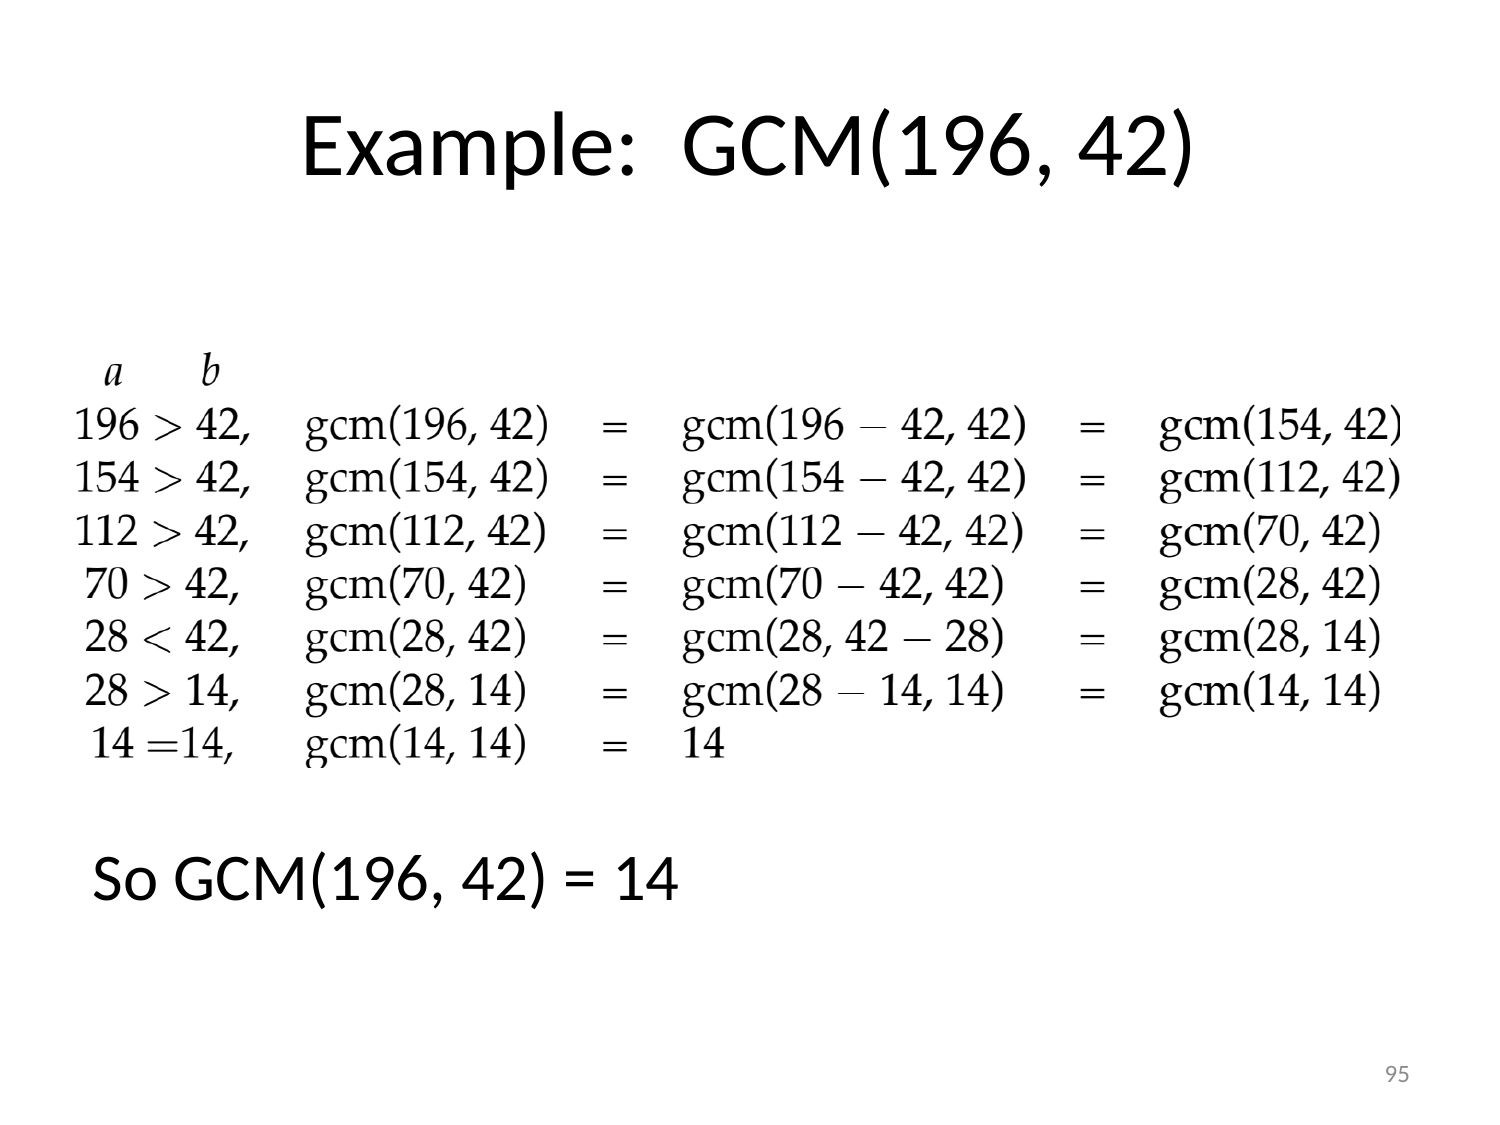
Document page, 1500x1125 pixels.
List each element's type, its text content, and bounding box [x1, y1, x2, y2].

slide_number 95 [1074, 1042, 1425, 1103]
picture [74, 352, 1401, 768]
title Example: GCM(196, 42) [75, 45, 1425, 233]
text_box So GCM(196, 42) = 14 [78, 826, 696, 921]
